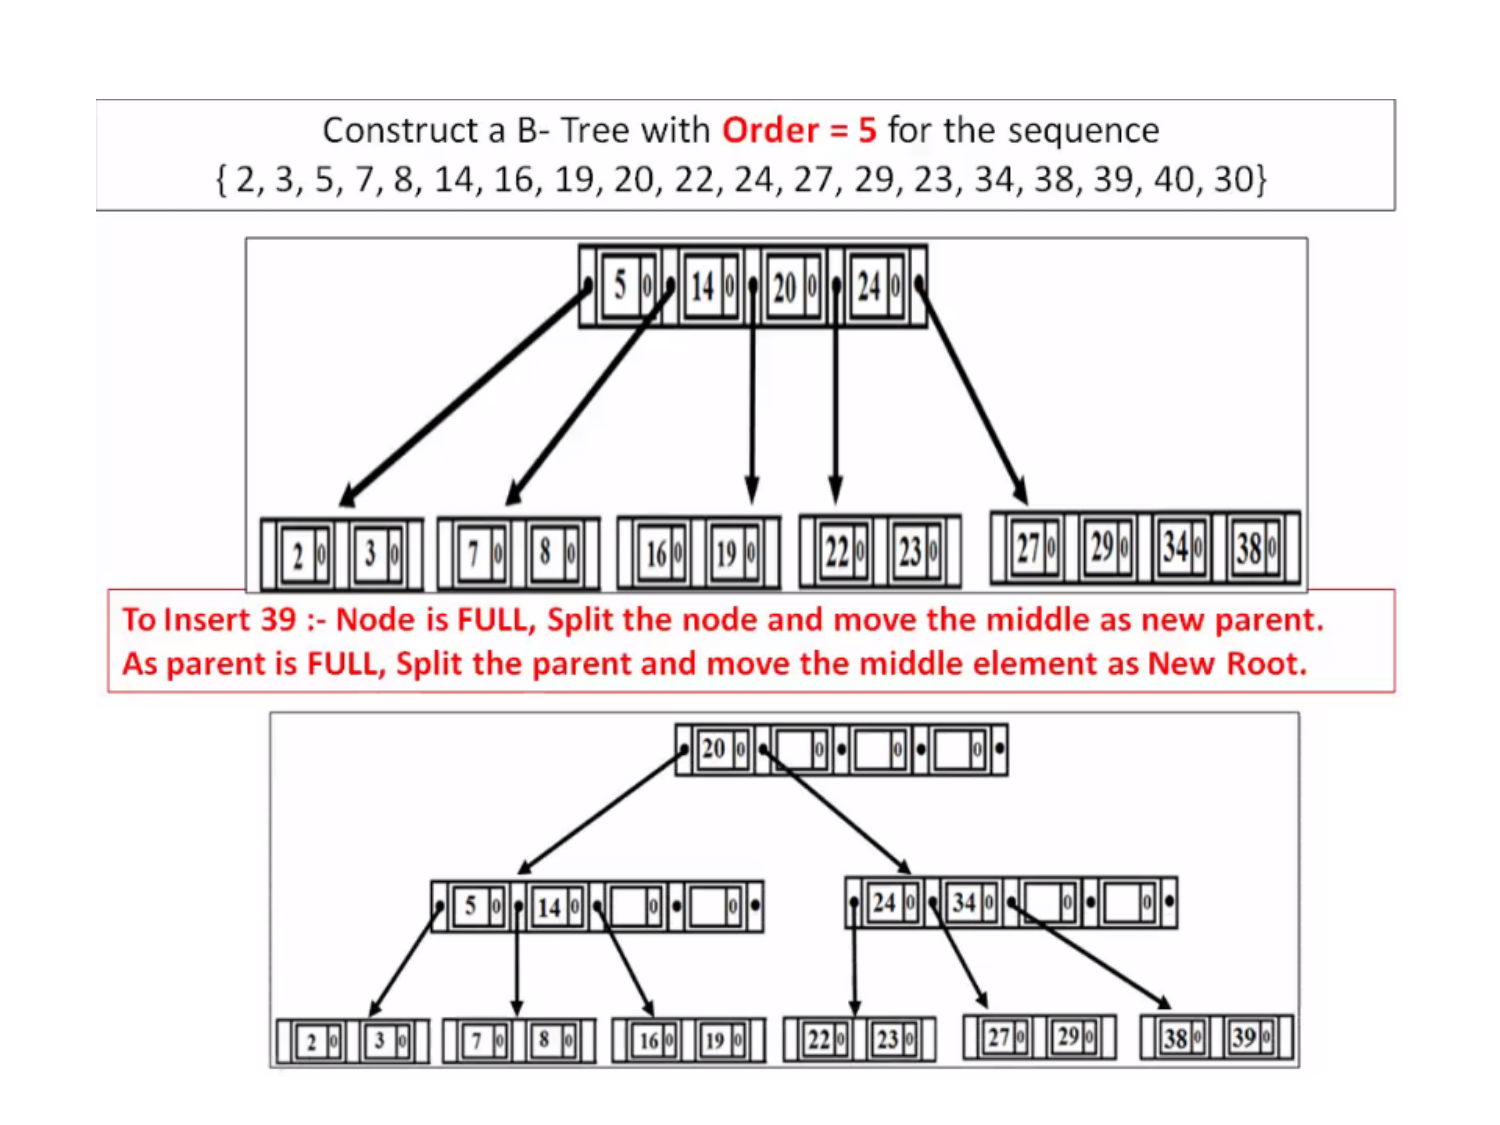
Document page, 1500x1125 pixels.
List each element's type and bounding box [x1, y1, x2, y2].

picture [95, 99, 1403, 1077]
